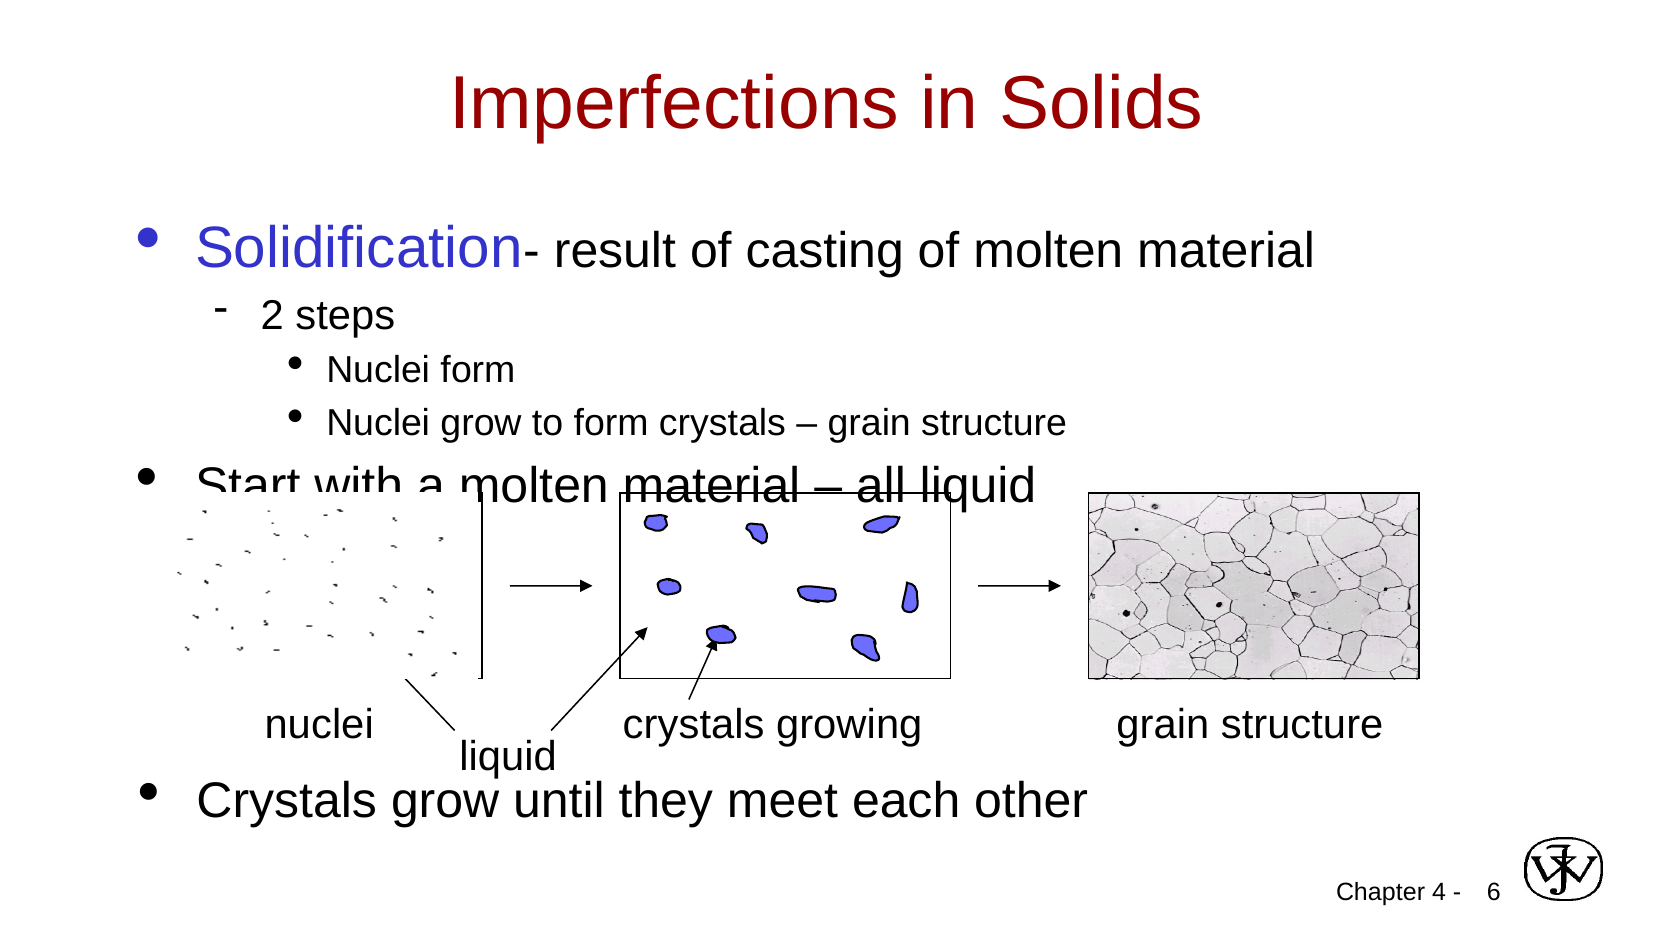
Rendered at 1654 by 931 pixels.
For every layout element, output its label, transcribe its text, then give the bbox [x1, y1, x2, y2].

text_box Solidification- result of casting of molten material 2 steps Nuclei form Nuclei grow to form crystals – grain structure Start with a molten material – all liquid [124, 202, 1530, 868]
text_box Crystals grow until they meet each other [125, 766, 1531, 829]
picture [1530, 837, 1603, 901]
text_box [151, 488, 1422, 787]
text_box <number> [1387, 868, 1601, 917]
text_box Imperfections in Solids [68, 51, 1585, 145]
picture [151, 492, 478, 679]
